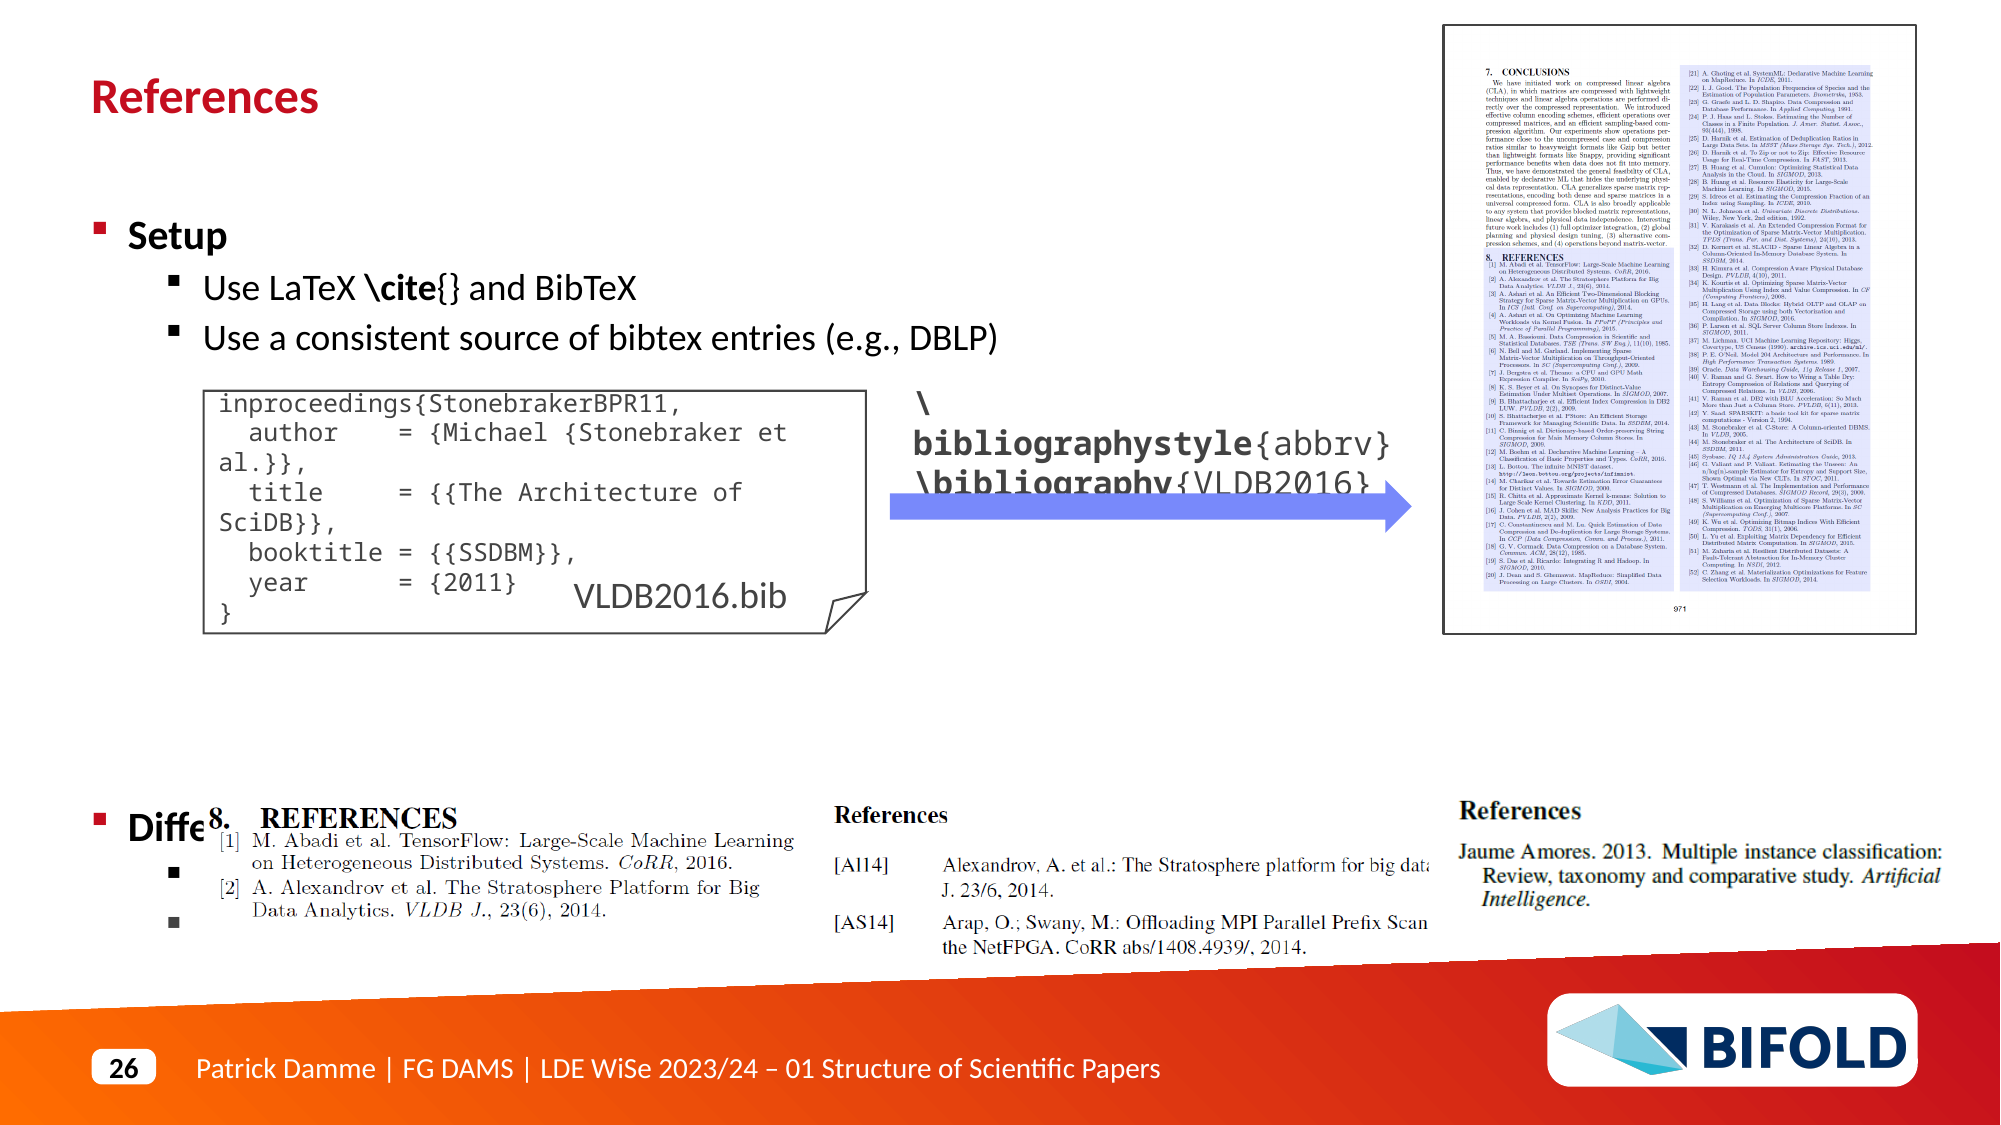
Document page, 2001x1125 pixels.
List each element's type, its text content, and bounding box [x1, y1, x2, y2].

picture [1454, 794, 1951, 919]
list References [91, 65, 1442, 183]
picture [1444, 26, 1916, 634]
text_box [889, 478, 1413, 535]
list Setup Use LaTeX \cite{} and BibTeX Use a consistent source of bibtex entries (e.g., DBLP) Different References Styles But, not in footnotes (unless required) [90, 208, 1070, 948]
picture [826, 794, 1429, 963]
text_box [203, 390, 866, 634]
picture [203, 794, 801, 921]
text_box \bibliographystyle{abbrv} \bibliography{VLDB2016} [898, 375, 1421, 510]
picture [1556, 1004, 1906, 1075]
